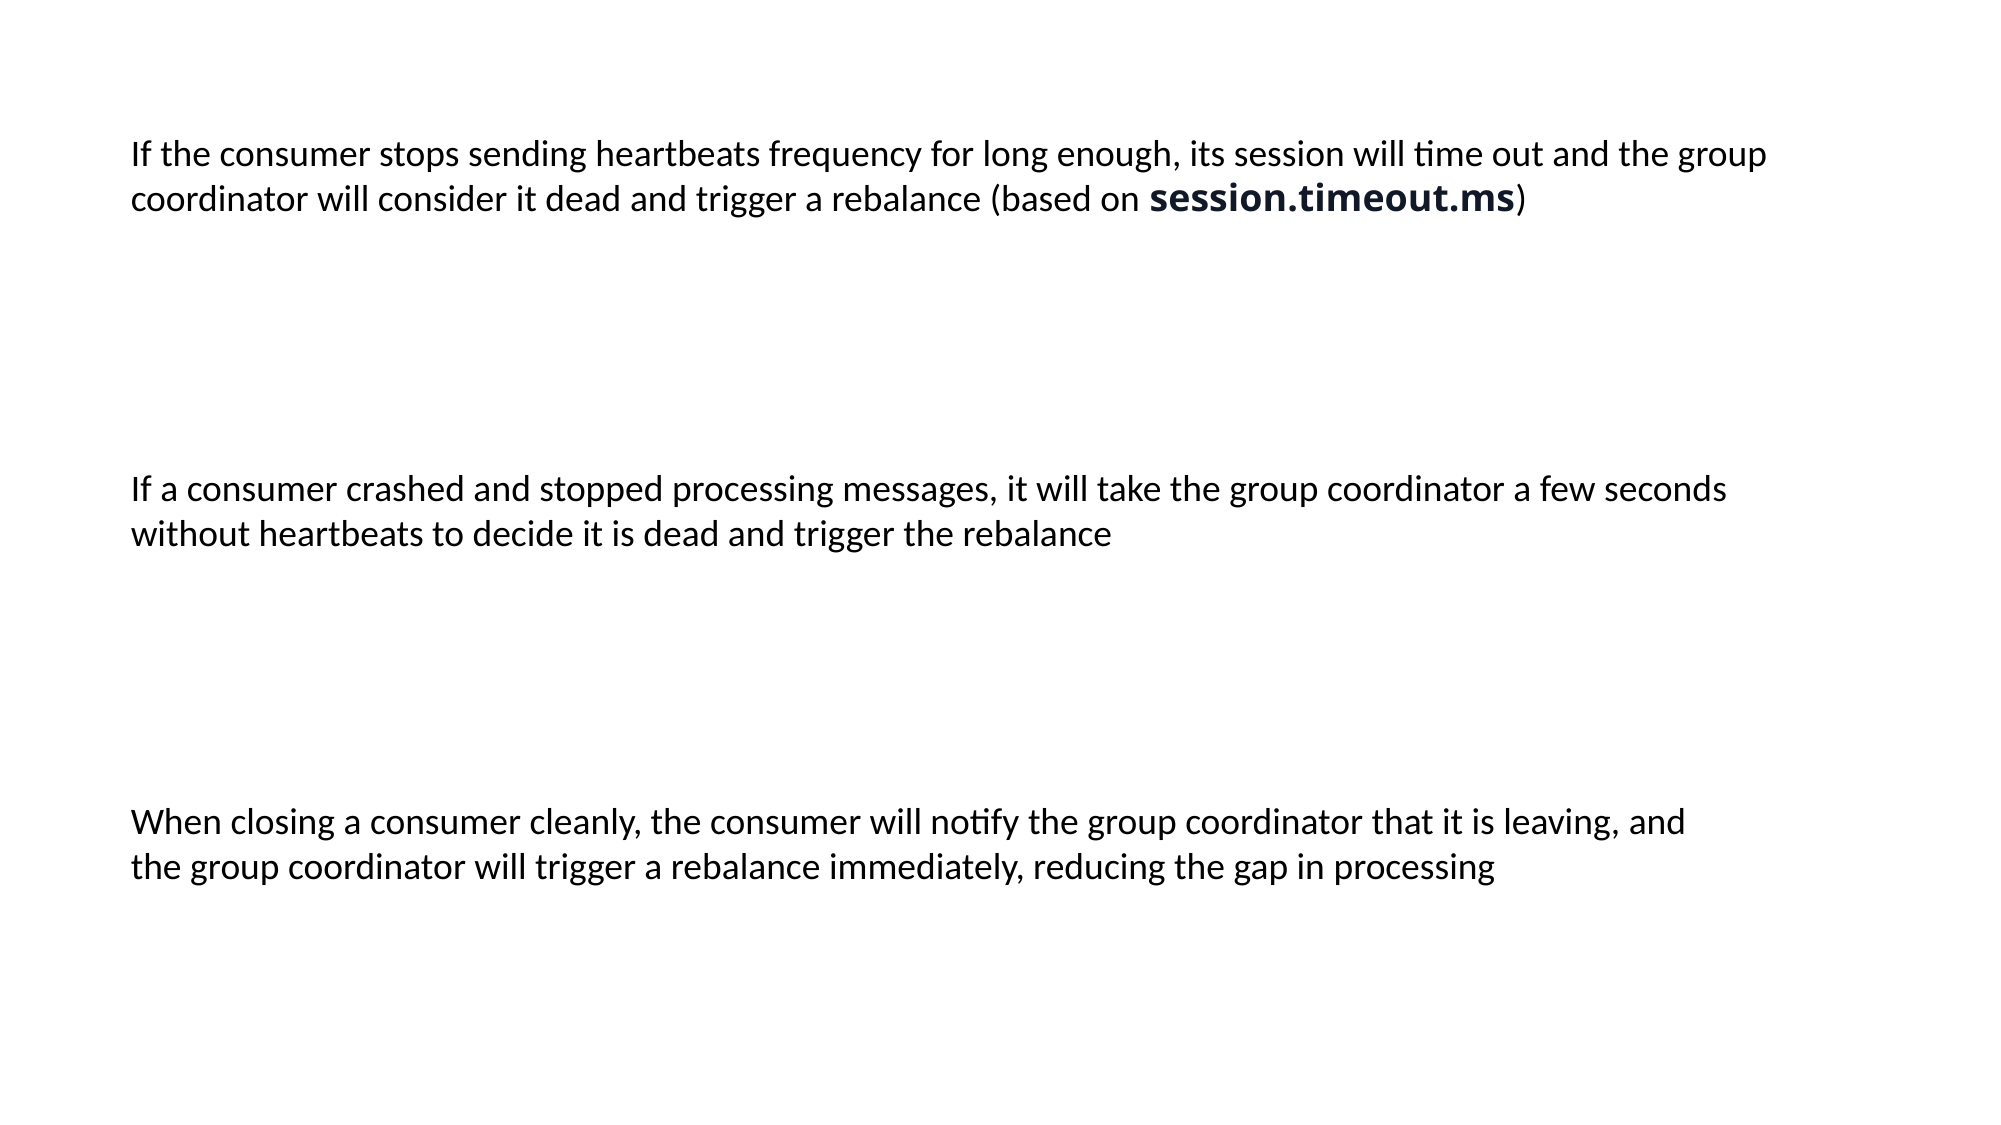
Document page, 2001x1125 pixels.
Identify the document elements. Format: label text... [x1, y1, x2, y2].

text_box If a consumer crashed and stopped processing messages, it will take the group coordinator a few seconds without heartbeats to decide it is dead and trigger the rebalance [116, 456, 1828, 562]
text_box When closing a consumer cleanly, the consumer will notify the group coordinator that it is leaving, and the group coordinator will trigger a rebalance immediately, reducing the gap in processing [116, 789, 1736, 895]
text_box If the consumer stops sending heartbeats frequency for long enough, its session will time out and the group coordinator will consider it dead and trigger a rebalance (based on session.timeout.ms) [116, 122, 1828, 227]
